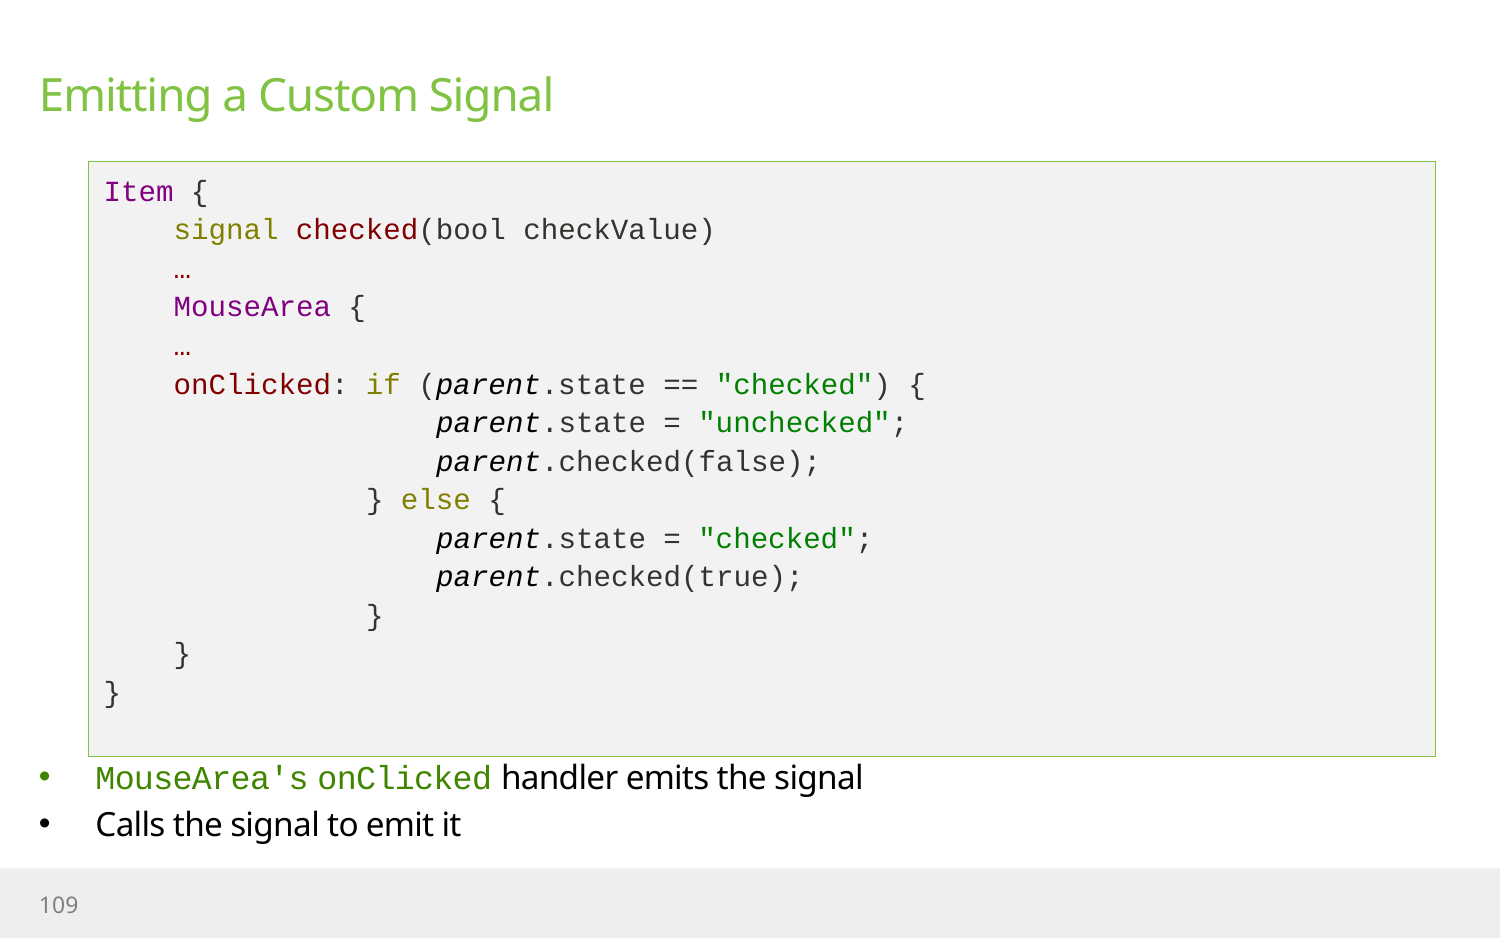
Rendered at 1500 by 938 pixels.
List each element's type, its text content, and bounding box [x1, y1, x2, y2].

title Emitting a Custom Signal [39, 66, 1052, 196]
list MouseArea's onClicked handler emits the signal Calls the signal to emit it [39, 756, 1272, 899]
slide_number 109 [39, 892, 410, 921]
text_box Item { signal checked(bool checkValue) … MouseArea { … onClicked: if (parent.state == "checked") { parent.state = "unchecked"; parent.checked(false); } else { parent.state = "checked"; parent.checked(true); } } } [88, 161, 1436, 757]
